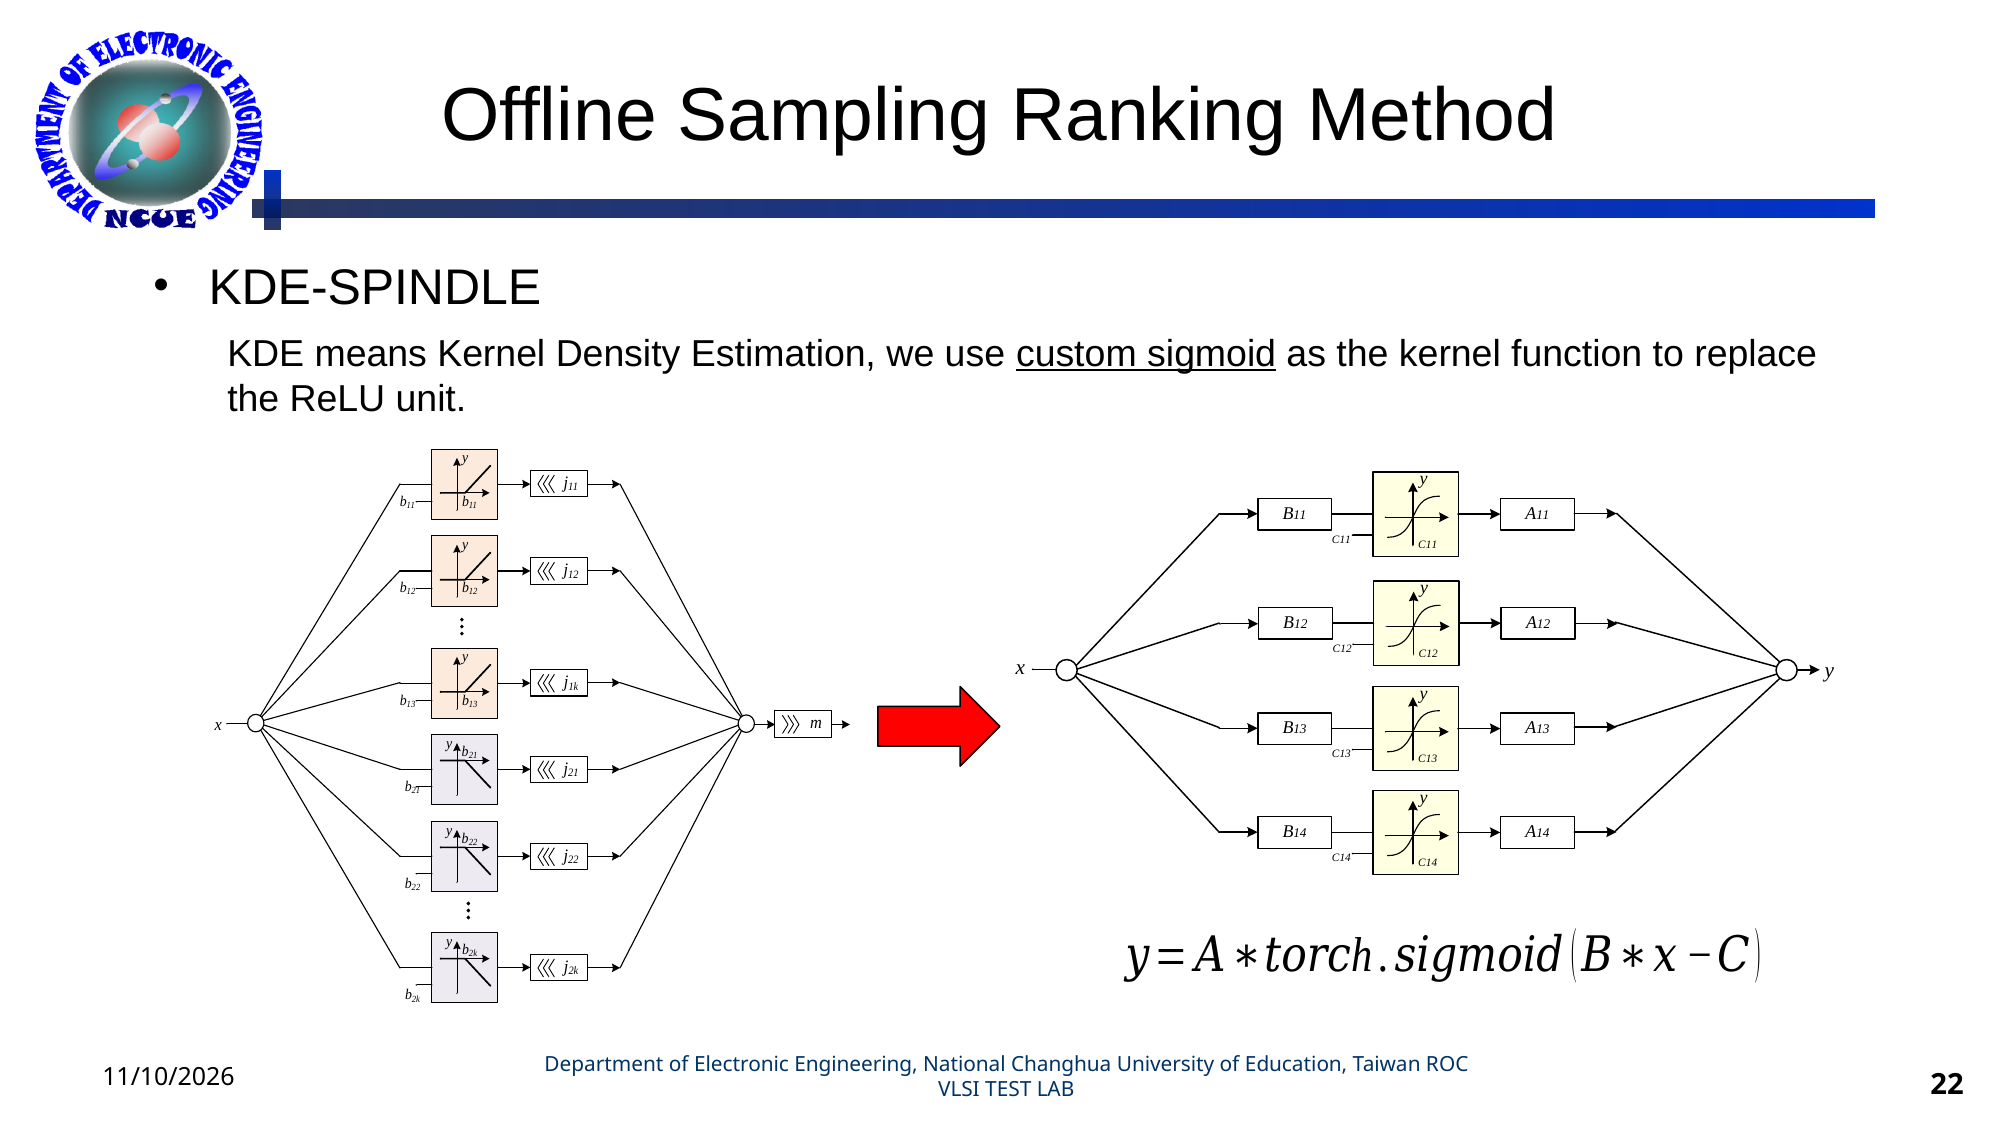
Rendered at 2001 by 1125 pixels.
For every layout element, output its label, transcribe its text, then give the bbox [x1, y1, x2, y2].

list KDE-SPINDLE KDE means Kernel Density Estimation, we use custom sigmoid as the kernel function to replace the ReLU unit. [137, 247, 1863, 1013]
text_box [198, 446, 860, 1007]
title Offline Sampling Ranking Method [194, 12, 1805, 208]
picture [32, 28, 265, 241]
text_box [877, 686, 978, 767]
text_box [983, 424, 1884, 908]
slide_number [87, 1024, 553, 1103]
slide_number 22 [1513, 1038, 1979, 1113]
footer Department of Electronic Engineering, National Changhua University of Education, Taiwan ROC VLSI TEST LAB [99, 1024, 1913, 1125]
